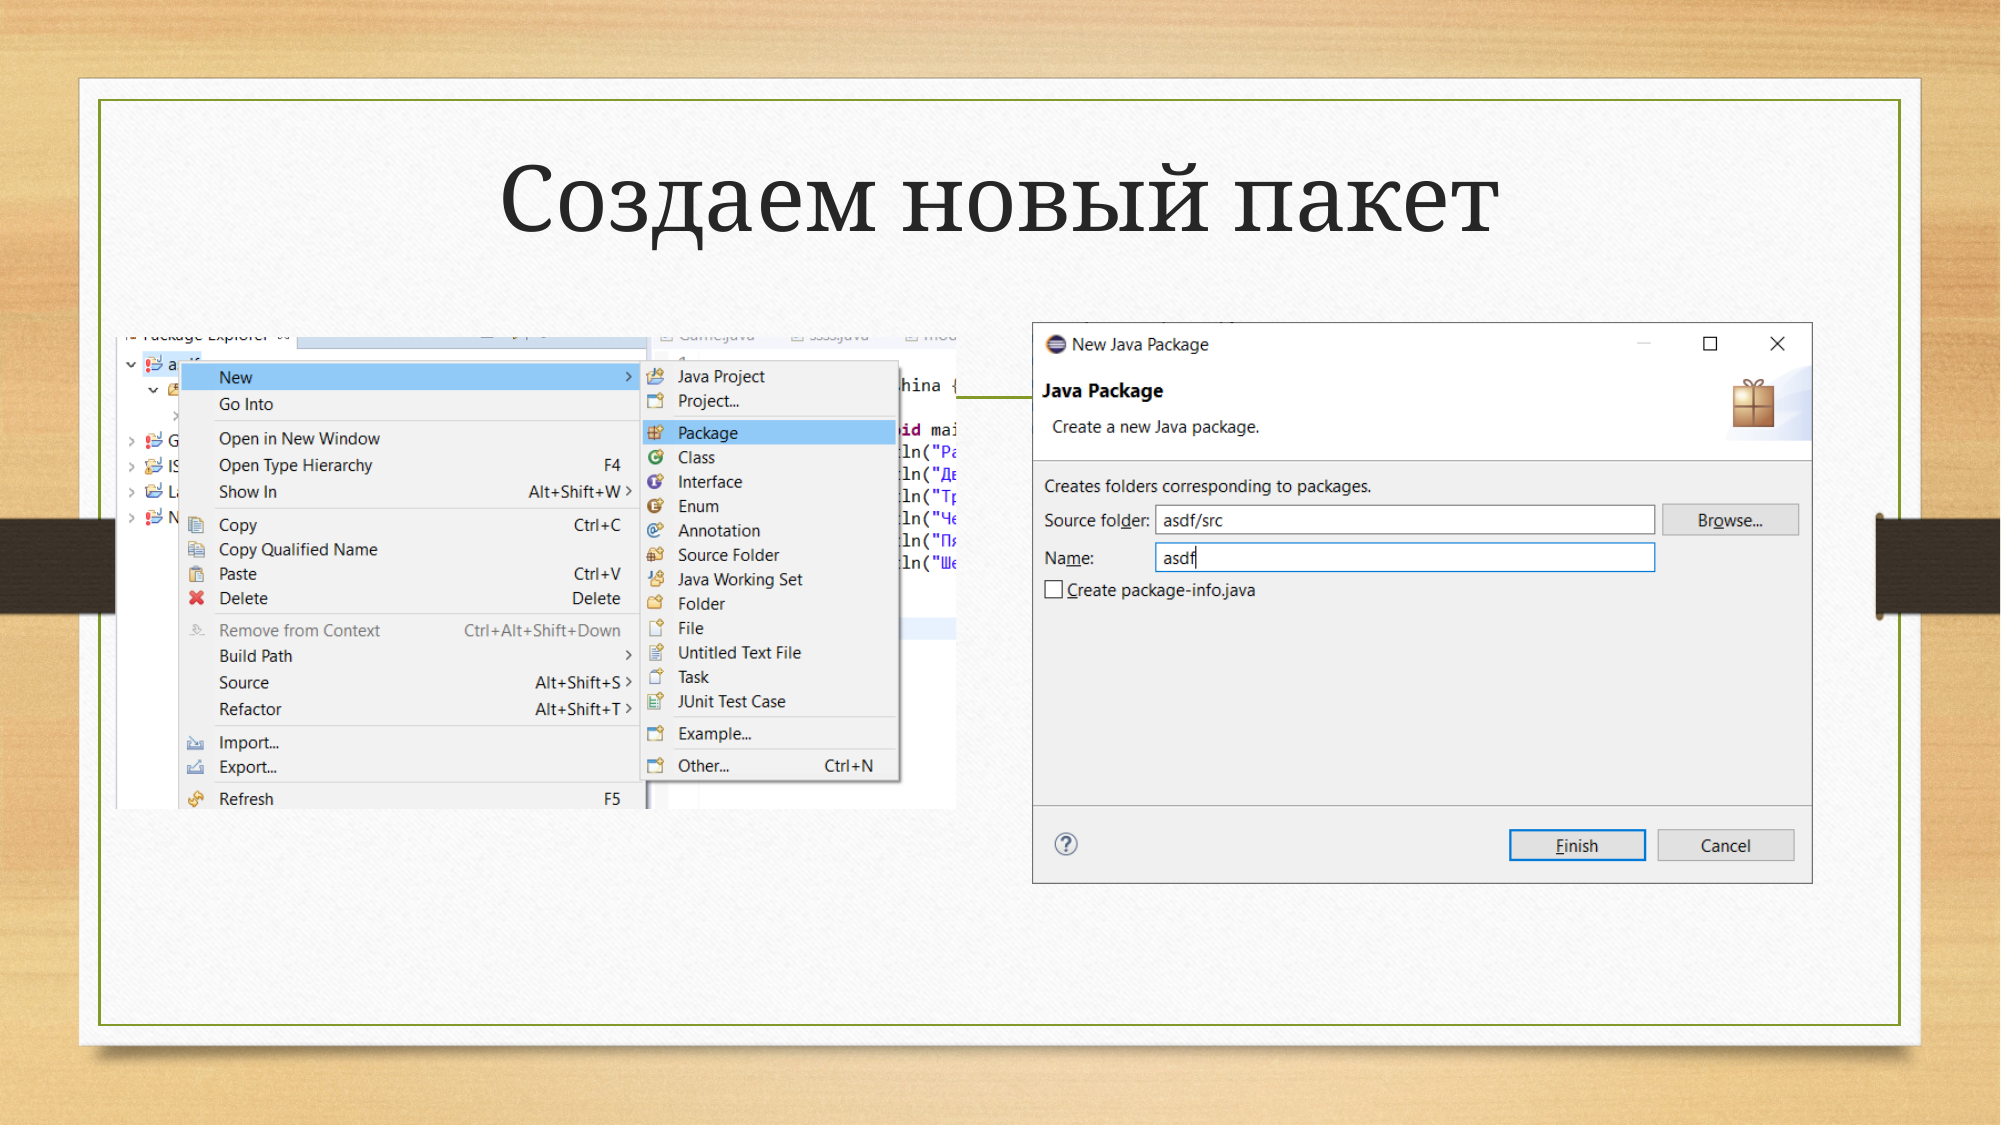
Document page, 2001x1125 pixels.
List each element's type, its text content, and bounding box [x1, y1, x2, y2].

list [1032, 322, 1813, 884]
picture [0, 0, 2001, 1125]
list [115, 337, 957, 810]
title Создаем новый пакет [212, 88, 1788, 302]
